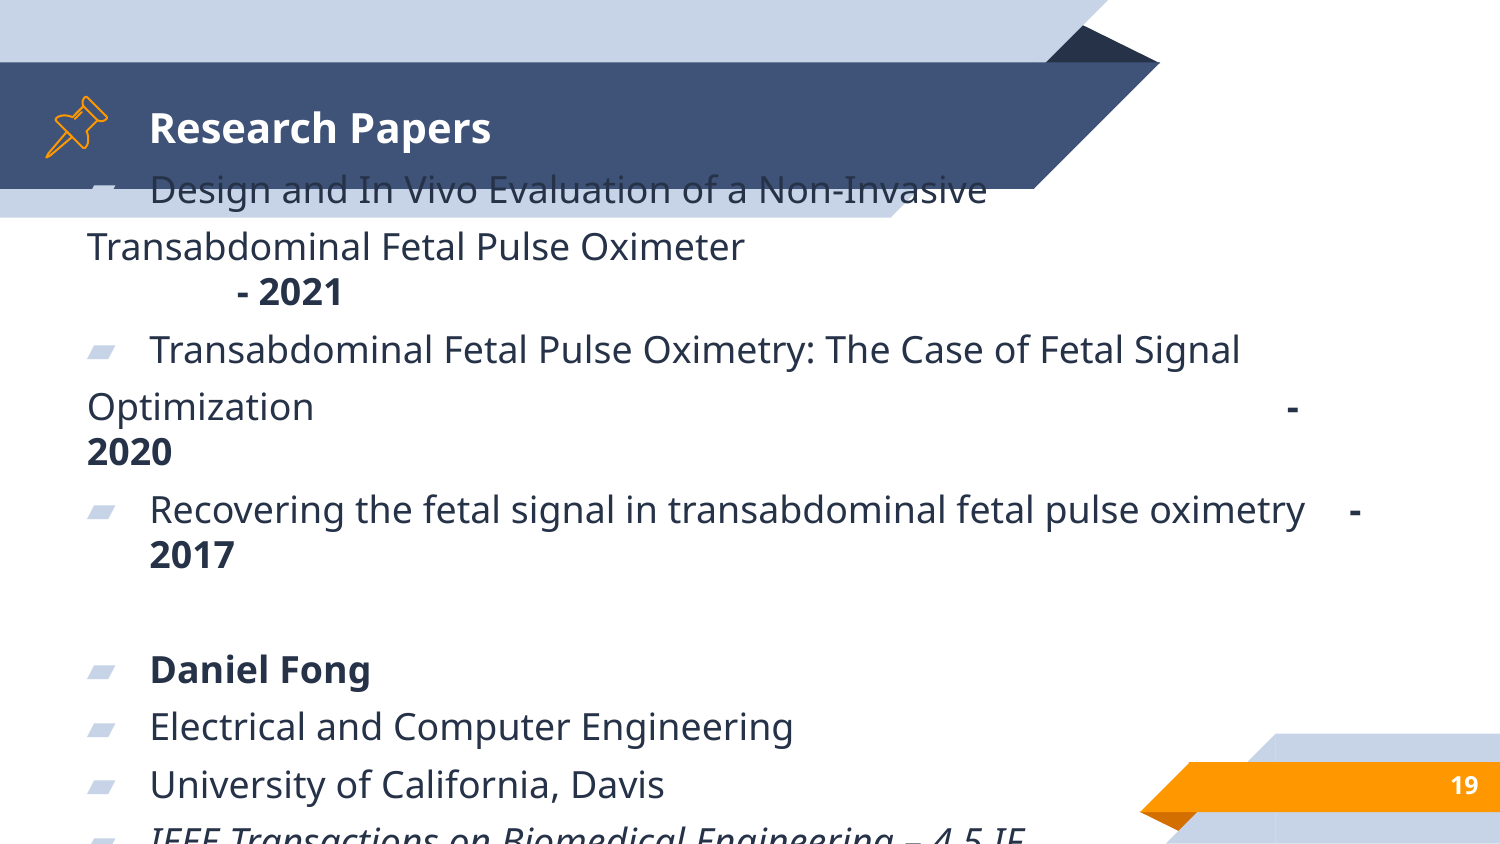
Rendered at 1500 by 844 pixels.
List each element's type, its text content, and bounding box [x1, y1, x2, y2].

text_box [45, 96, 108, 158]
title Research Papers [133, 64, 1035, 190]
list Design and In Vivo Evaluation of a Non-Invasive Transabdominal Fetal Pulse Oximeter - 2021 Transabdominal Fetal Pulse Oximetry: The Case of Fetal Signal Optimization - 2020 Recovering the fetal signal in transabdominal fetal pulse oximetry - 2017 Daniel Fong Electrical and Computer Engineering University of California, Davis IEEE Transactions on Biomedical Engineering – 4.5 IF [59, 235, 1399, 829]
slide_number 19 [1249, 760, 1494, 813]
